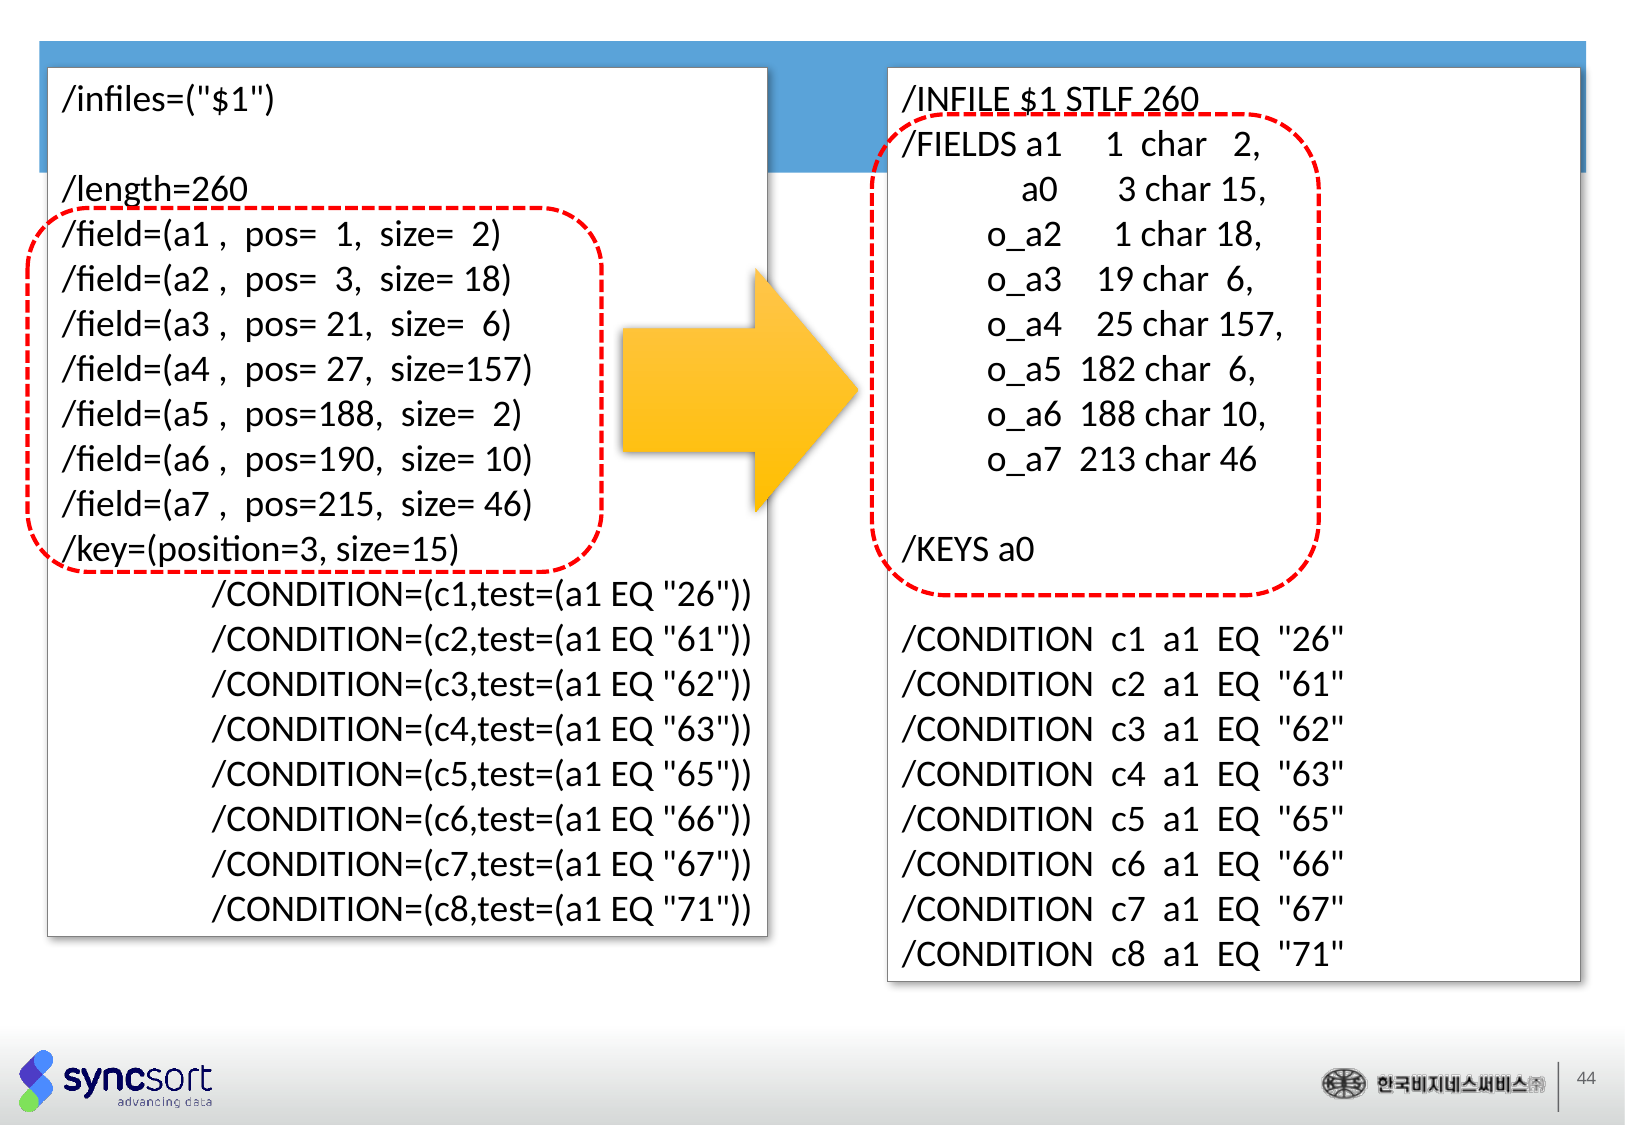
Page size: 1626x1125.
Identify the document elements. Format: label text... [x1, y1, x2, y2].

text_box [26, 206, 603, 573]
text_box [623, 267, 859, 513]
text_box /INFILE $1 STLF 260 /FIELDS a1 1 char 2, a0 3 char 15, o_a2 1 char 18, o_a3 19 char 6, o_a4 25 char 157, o_a5 182 char 6, o_a6 188 char 10, o_a7 213 char 46 /KEYS a0 /CONDITION c1 a1 EQ "26" /CONDITION c2 a1 EQ "61" /CONDITION c3 a1 EQ "62" /CONDITION c4 a1 EQ "63" /CONDITION c5 a1 EQ "65" /CONDITION c6 a1 EQ "66" /CONDITION c7 a1 EQ "67" /CONDITION c8 a1 EQ "71" [887, 67, 1581, 982]
text_box [870, 113, 1320, 597]
text_box /infiles=("$1") /length=260 /field=(a1 , pos= 1, size= 2) /field=(a2 , pos= 3, size= 18) /field=(a3 , pos= 21, size= 6) /field=(a4 , pos= 27, size=157) /field=(a5 , pos=188, size= 2) /field=(a6 , pos=190, size= 10) /field=(a7 , pos=215, size= 46) /key=(position=3, size=15) /CONDITION=(c1,test=(a1 EQ "26")) /CONDITION=(c2,test=(a1 EQ "61")) /CONDITION=(c3,test=(a1 EQ "62")) /CONDITION=(c4,test=(a1 EQ "63")) /CONDITION=(c5,test=(a1 EQ "65")) /CONDITION=(c6,test=(a1 EQ "66")) /CONDITION=(c7,test=(a1 EQ "67")) /CONDITION=(c8,test=(a1 EQ "71")) [47, 67, 768, 937]
picture [0, 1024, 1625, 1125]
